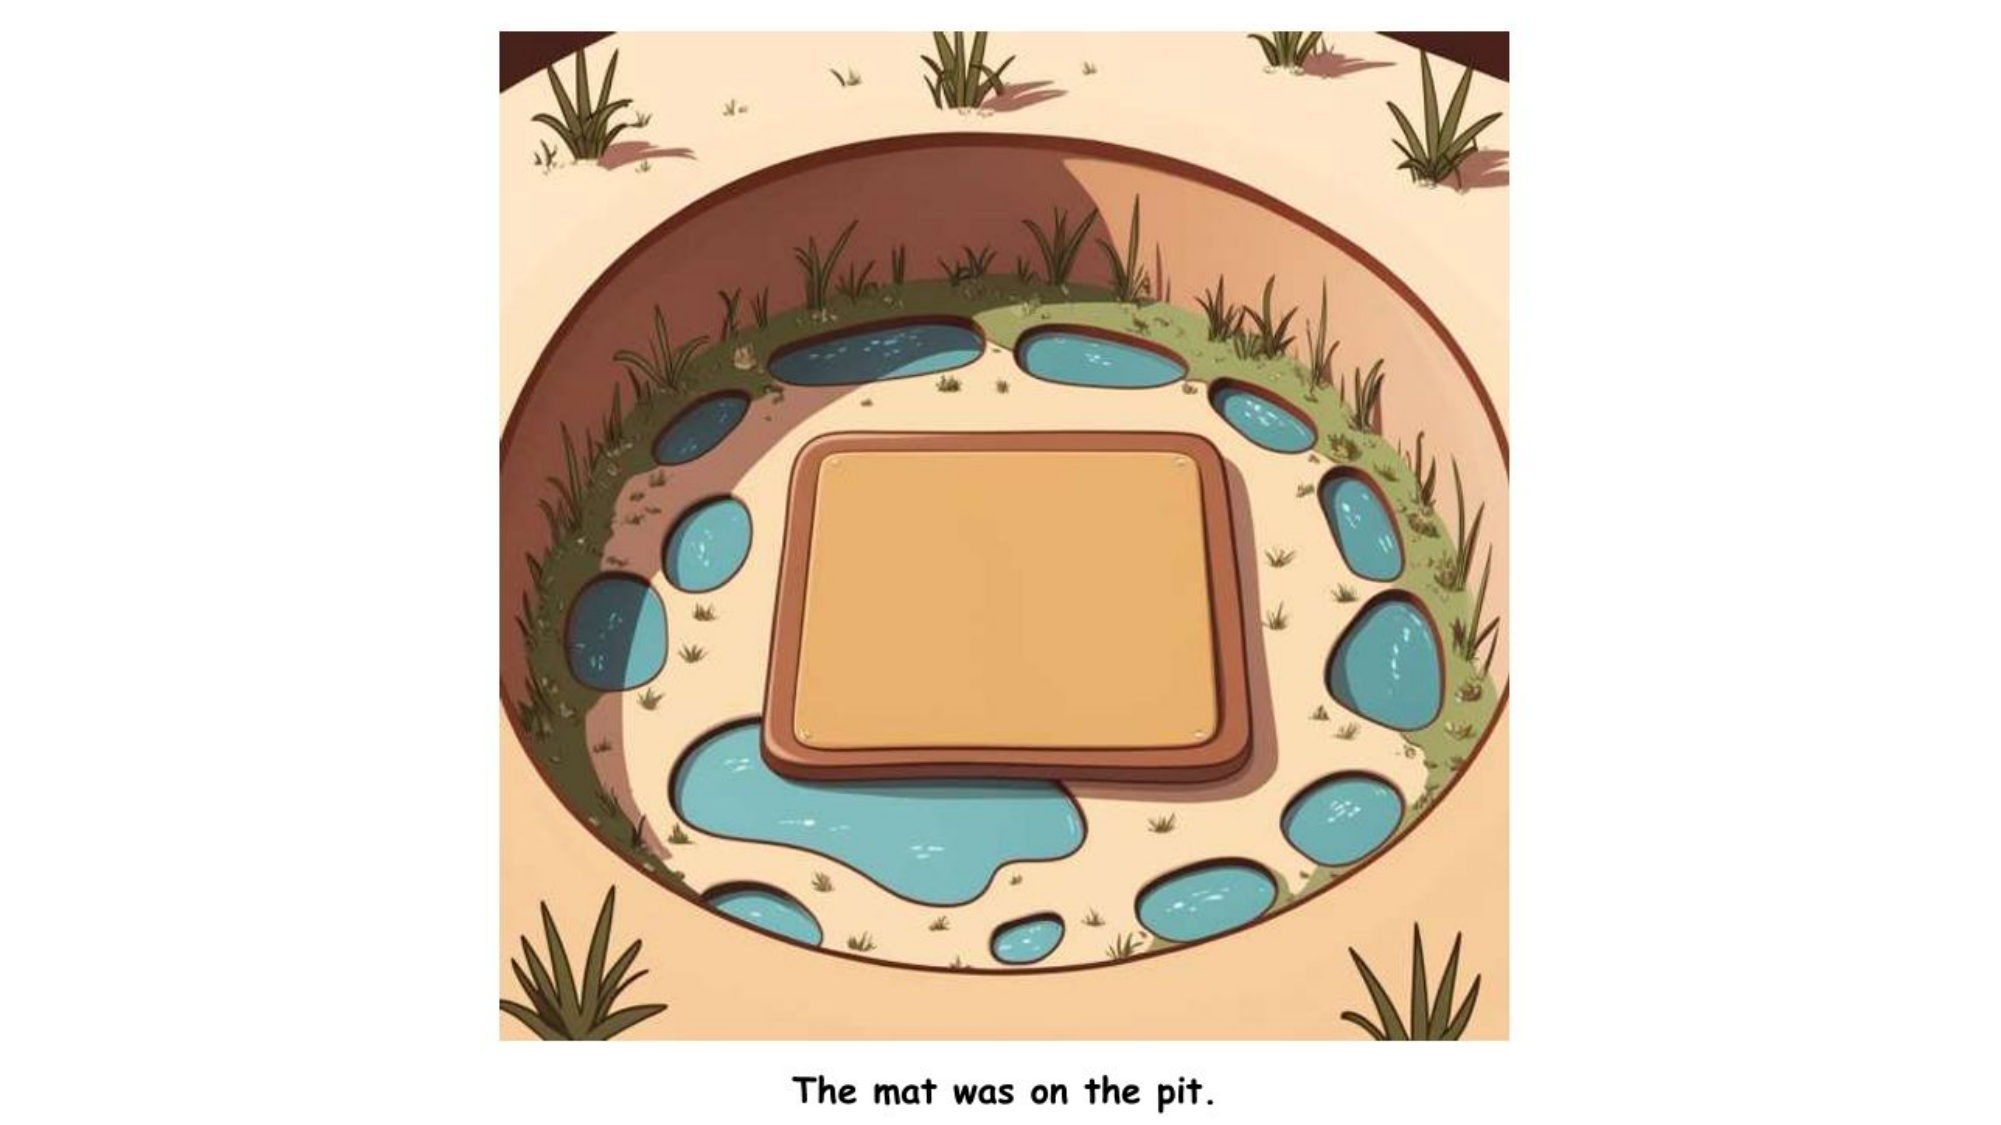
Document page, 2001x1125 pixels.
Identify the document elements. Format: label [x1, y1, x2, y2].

picture [436, 0, 1564, 1125]
